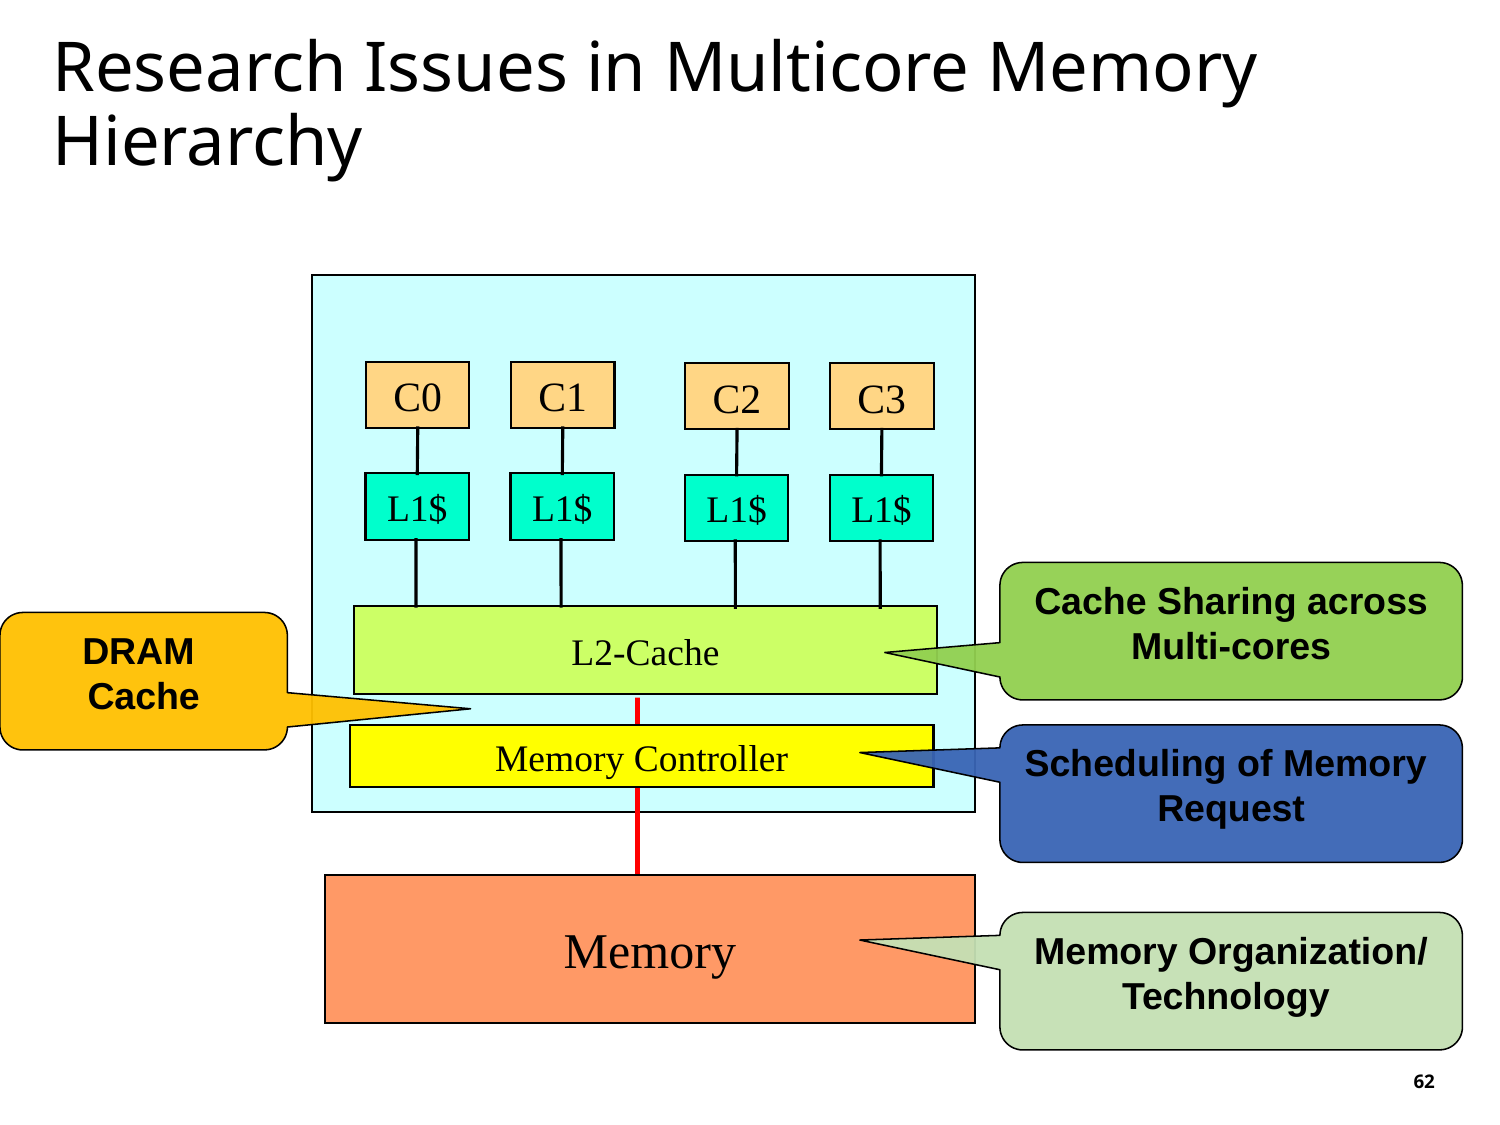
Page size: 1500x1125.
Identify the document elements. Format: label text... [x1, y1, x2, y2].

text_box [312, 274, 975, 875]
text_box Cache Sharing across Multi-cores [975, 562, 1463, 700]
text_box Scheduling of Memory Request [975, 724, 1463, 863]
title Research Issues in Multicore Memory Hierarchy [37, 12, 1300, 200]
slide_number 62 [1100, 1062, 1450, 1103]
text_box Memory [324, 875, 975, 1023]
text_box Memory Organization/ Technology [859, 912, 1463, 1050]
text_box DRAM Cache [0, 612, 312, 750]
